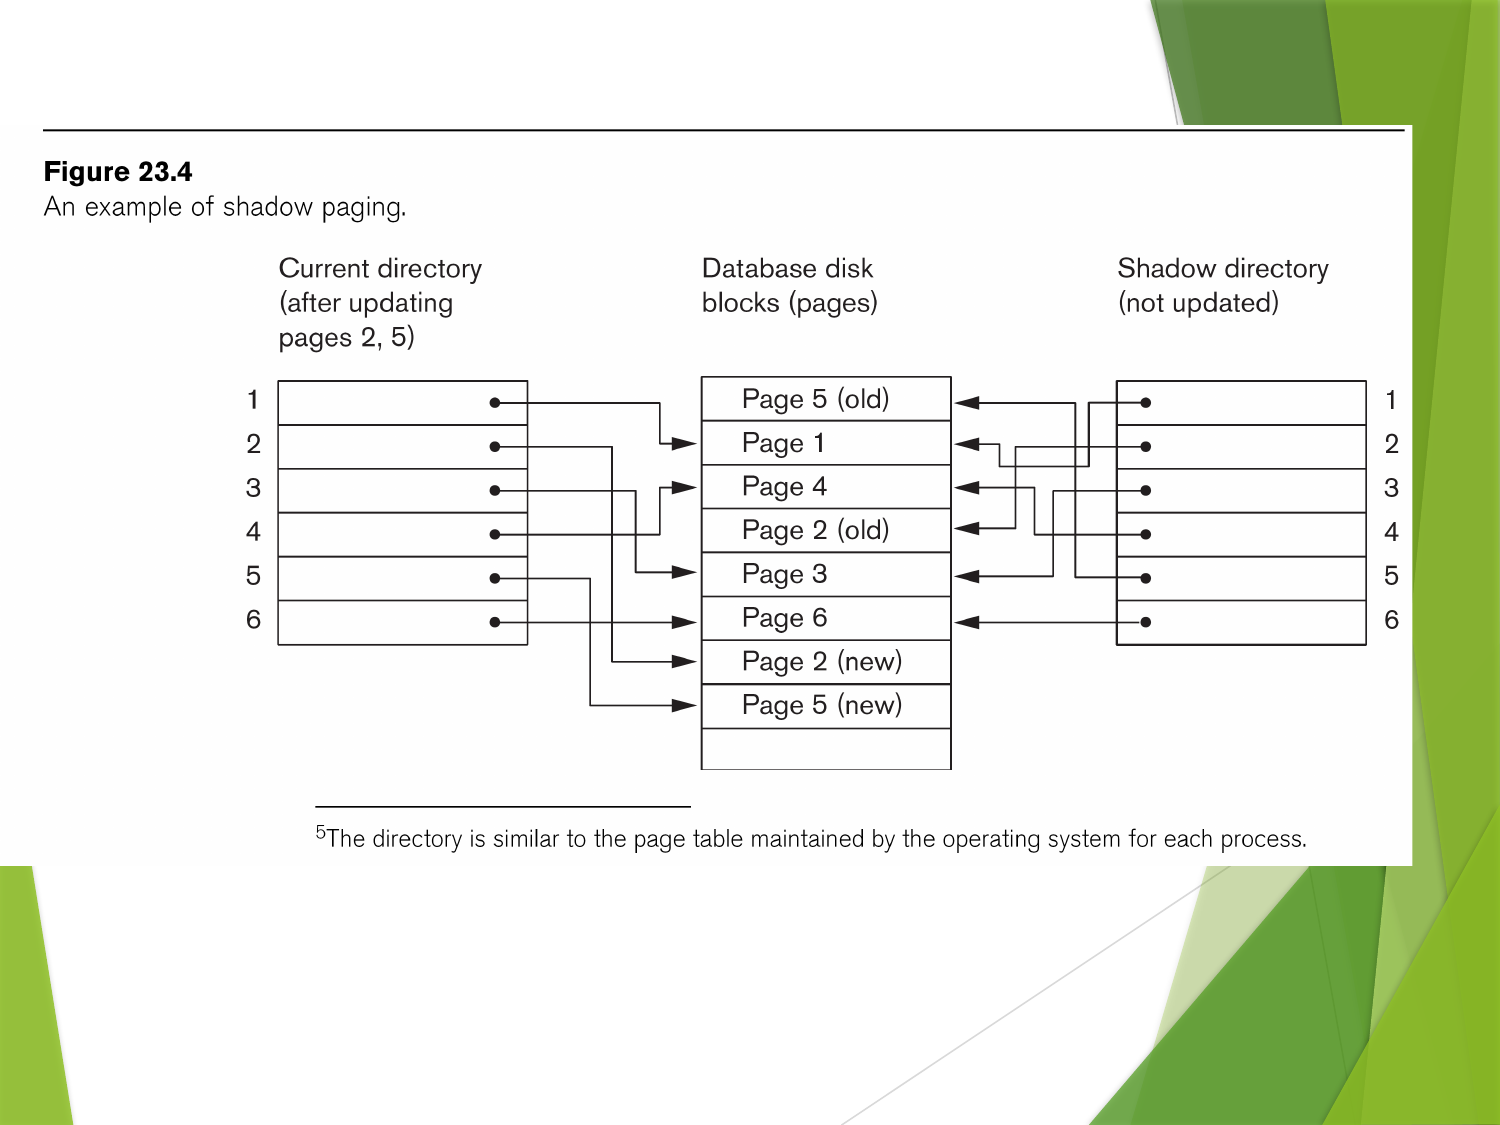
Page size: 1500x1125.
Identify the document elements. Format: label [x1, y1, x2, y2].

picture [0, 124, 1413, 867]
